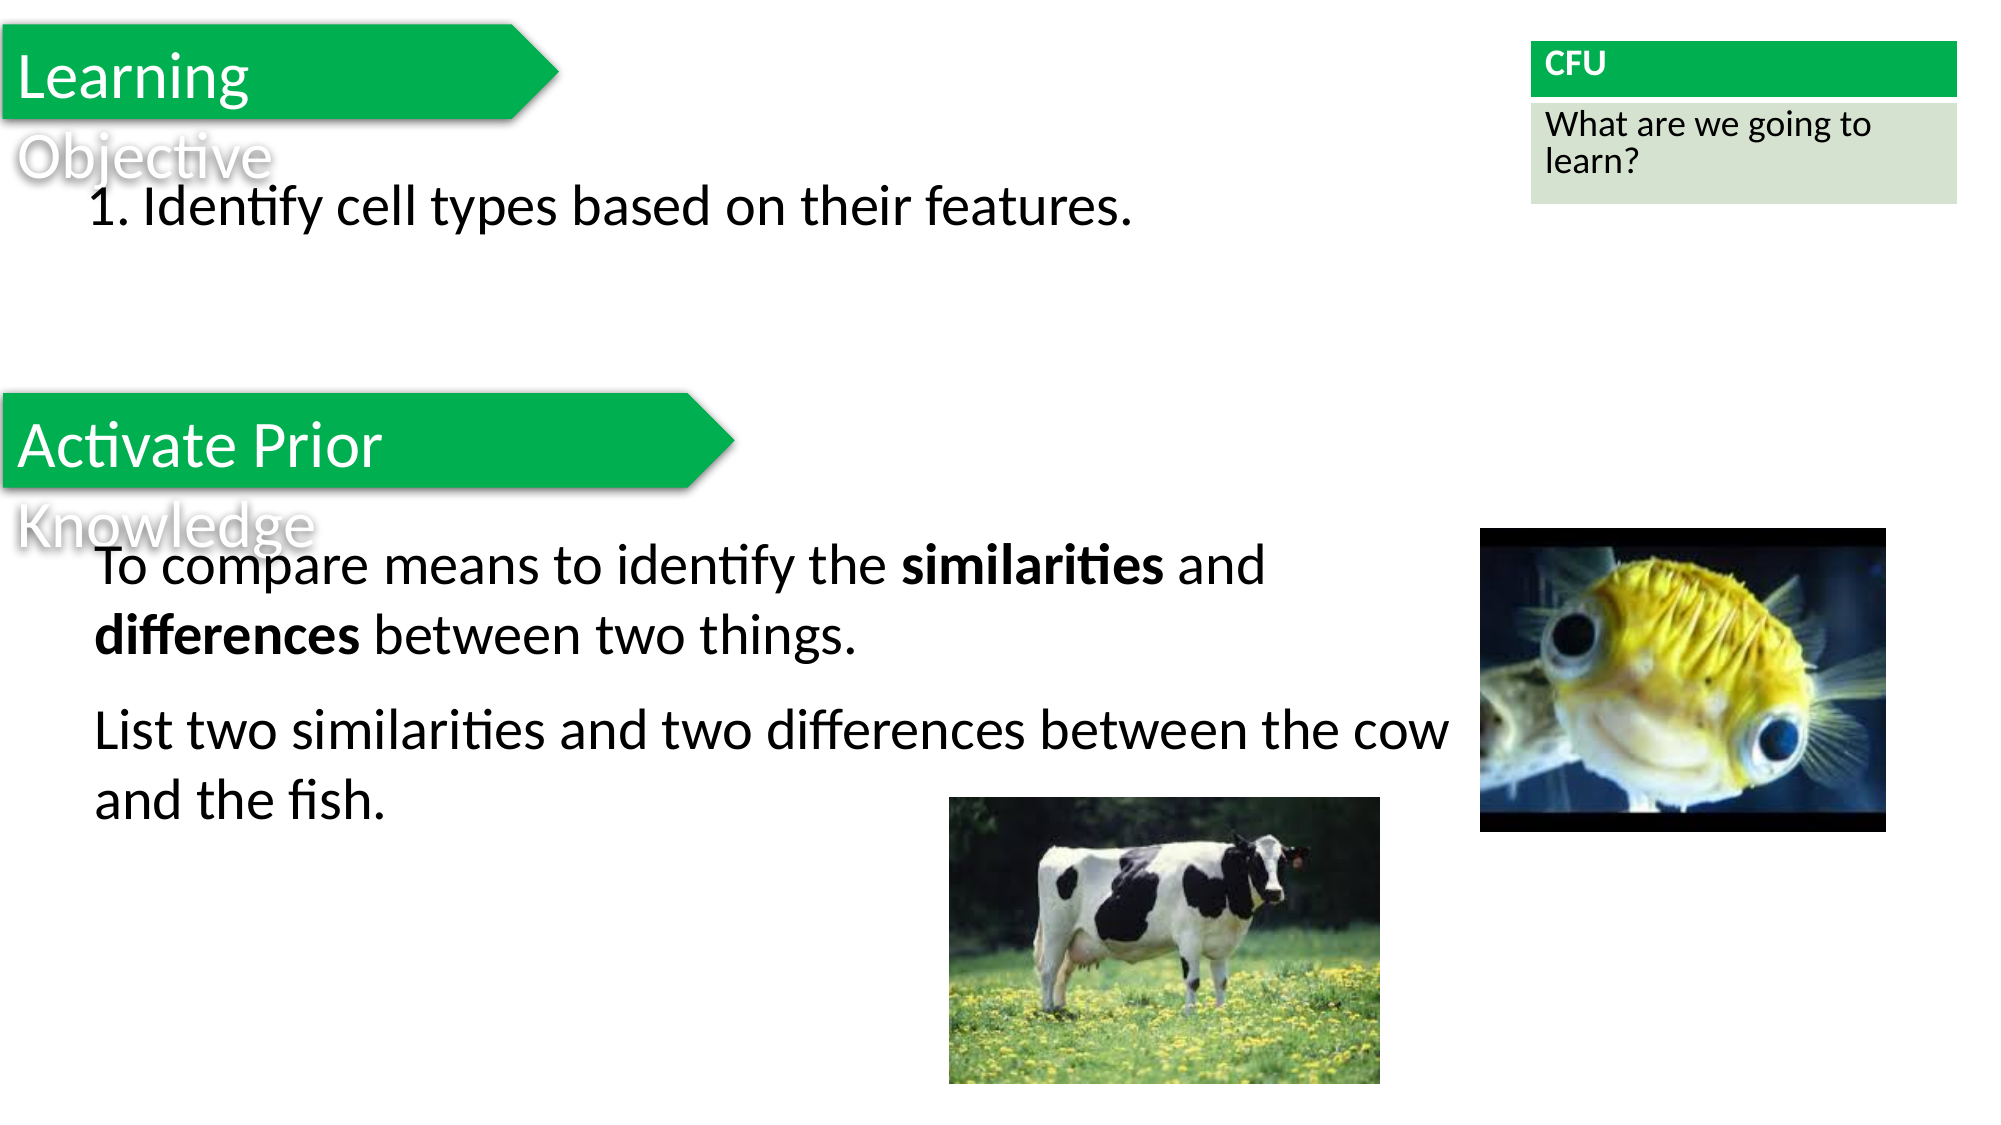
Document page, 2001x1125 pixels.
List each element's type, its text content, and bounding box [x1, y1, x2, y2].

text_box To compare means to identify the similarities and differences between two things. List two similarities and two differences between the cow and the fish. [79, 518, 1521, 839]
text_box Activate Prior Knowledge [3, 393, 735, 488]
picture [949, 797, 1380, 1084]
picture [1480, 528, 1886, 832]
table_cell What are we going to learn? [1531, 103, 1957, 204]
text_box Learning Objective [2, 24, 560, 119]
text_box Identify cell types based on their features. [71, 159, 1438, 245]
table_header CFU [1531, 41, 1957, 97]
